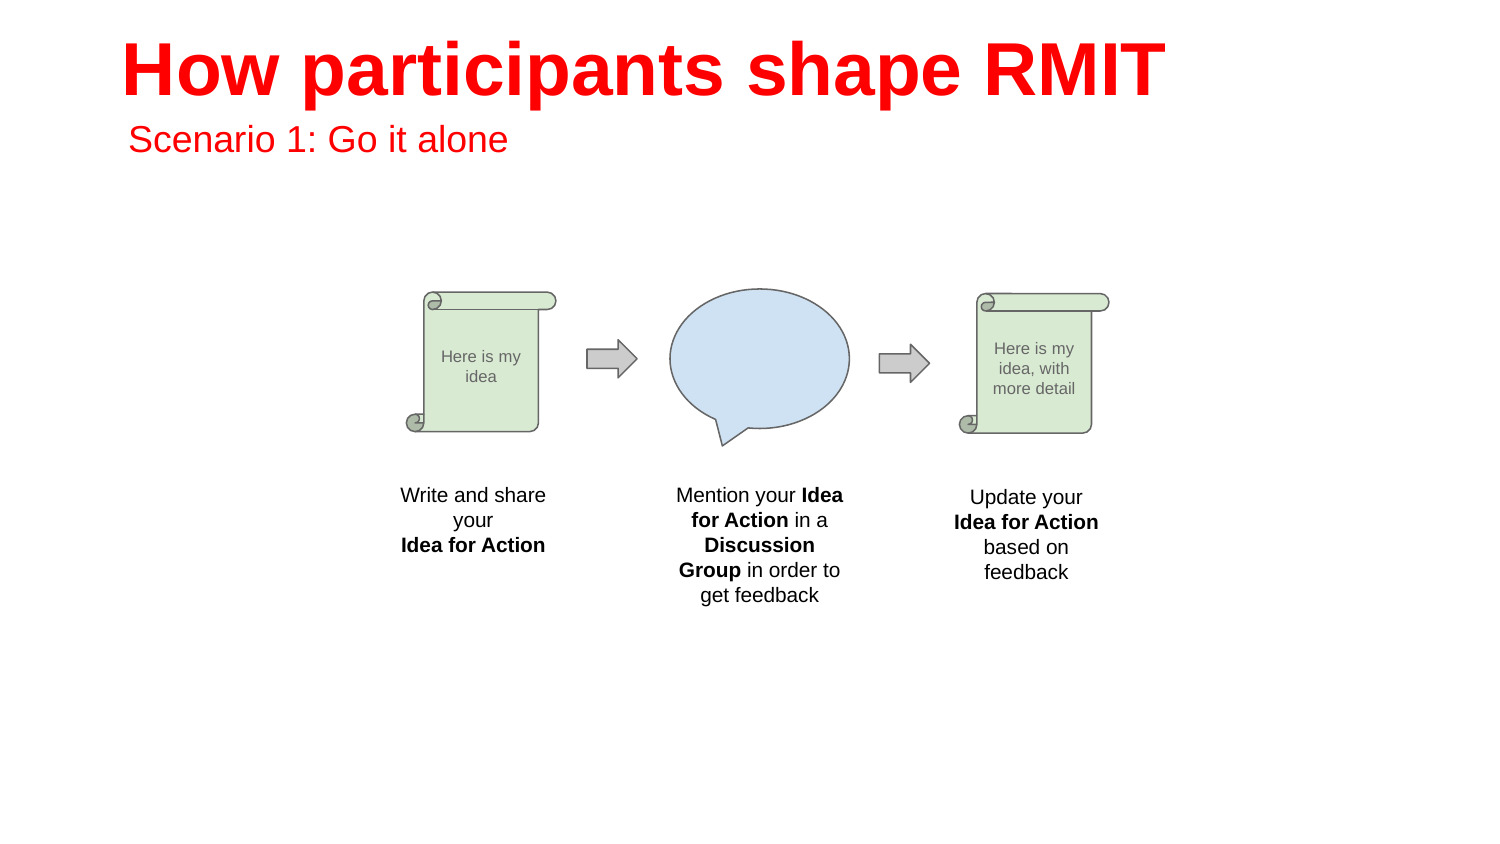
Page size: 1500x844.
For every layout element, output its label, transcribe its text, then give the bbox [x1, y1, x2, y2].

text_box Here is my idea, with more detail [959, 293, 1109, 434]
text_box Update your Idea for Action based on feedback [936, 468, 1117, 585]
title How participants shape RMIT [106, 33, 1381, 126]
text_box [879, 344, 930, 383]
text_box [669, 288, 850, 446]
text_box Write and share your Idea for Action [383, 467, 564, 583]
text_box [587, 339, 638, 378]
text_box Mention your Idea for Action in a Discussion Group in order to get feedback [660, 467, 859, 583]
title Scenario 1: Go it alone [113, 112, 1387, 176]
text_box Here is my idea [406, 292, 556, 432]
